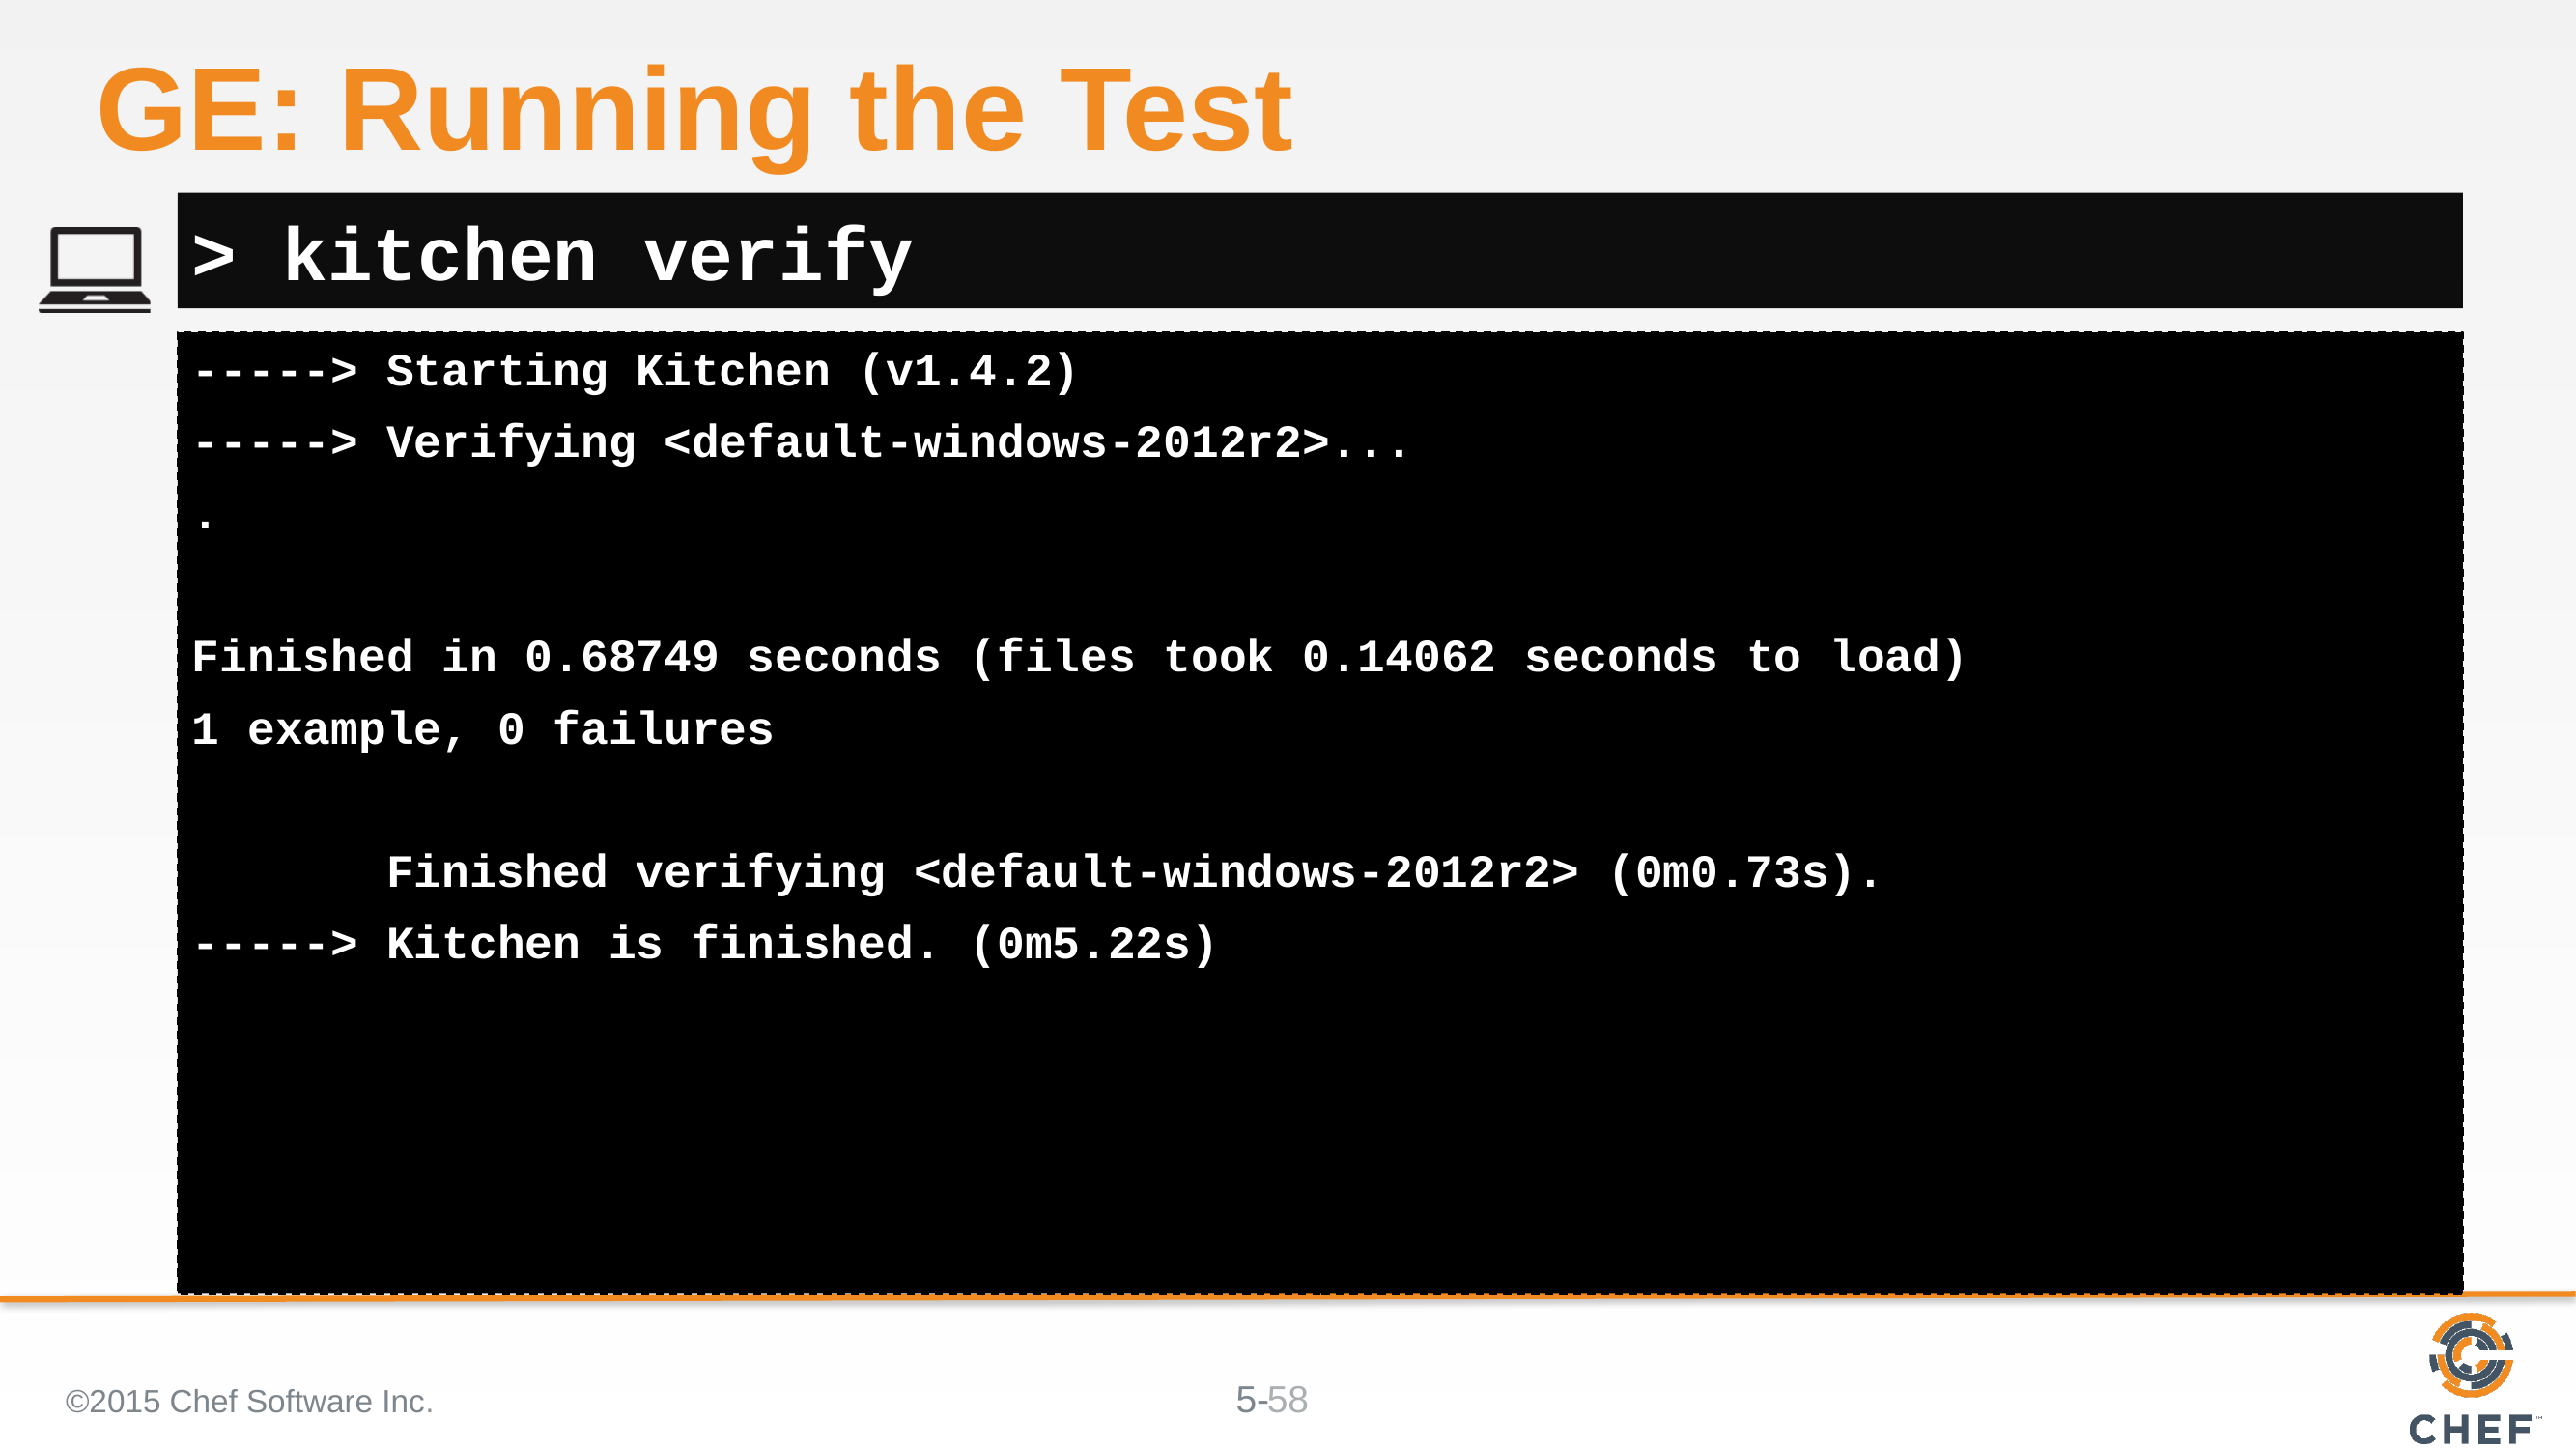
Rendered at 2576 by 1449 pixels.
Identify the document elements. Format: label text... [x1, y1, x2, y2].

picture [2399, 1297, 2550, 1449]
list -----> Starting Kitchen (v1.4.2) -----> Verifying <default-windows-2012r2>... . Finished in 0.68749 seconds (files took 0.14062 seconds to load) 1 example, 0 failures Finished verifying <default-windows-2012r2> (0m0.73s). -----> Kitchen is finished. (0m5.22s) [177, 331, 2464, 1295]
slide_number 58 [998, 1359, 1578, 1437]
footer ©2015 Chef Software Inc. [51, 1359, 952, 1440]
list > kitchen verify [177, 192, 2463, 309]
title GE: Running the Test [96, 48, 2463, 180]
